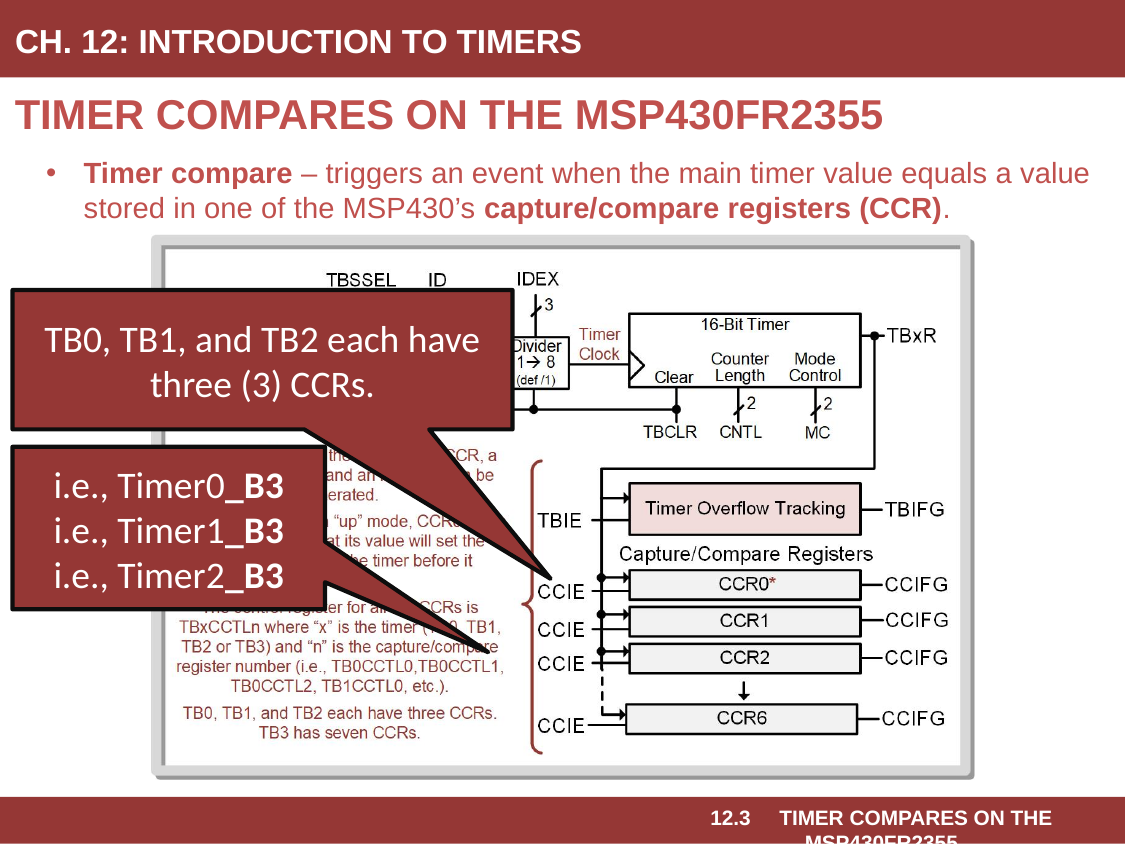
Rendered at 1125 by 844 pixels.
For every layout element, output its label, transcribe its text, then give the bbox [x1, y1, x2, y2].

text_box Timer Compares on the MSP430FR2355 [0, 80, 1088, 146]
text_box TB0, TB1, and TB2 each have three (3) CCRs. [10, 287, 144, 432]
text_box [0, 795, 1125, 844]
subtitle 12.3 Timer Compares on the MSP430FR2355 [637, 796, 1125, 844]
title Ch. 12: Introduction to Timers [0, 1, 1125, 78]
text_box i.e., Timer0_B3 i.e., Timer1_B3 i.e., Timer2_B3 [10, 444, 144, 612]
picture [149, 234, 976, 780]
text_box Timer compare – triggers an event when the main timer value equals a value stored in one of the MSP430’s capture/compare registers (CCR). [31, 146, 1125, 620]
